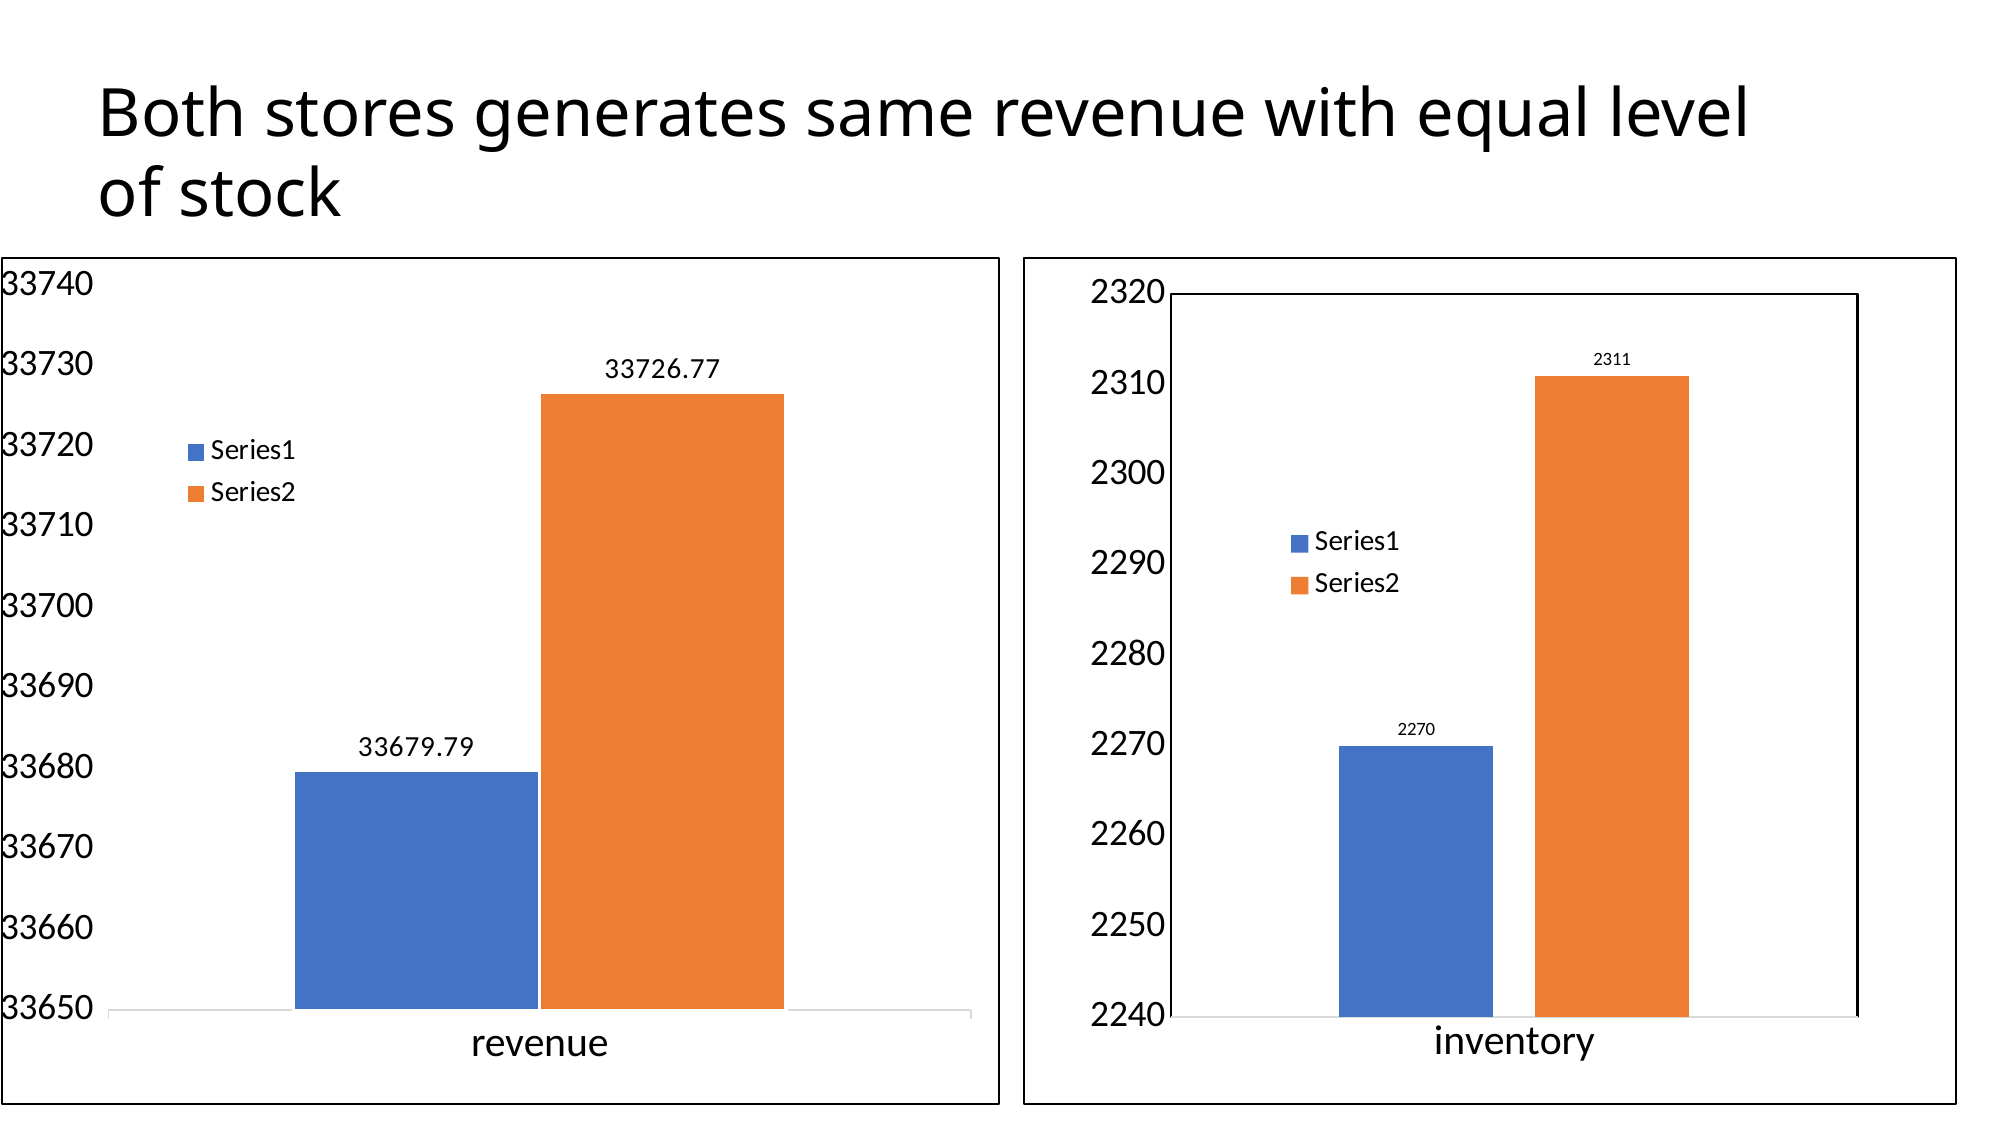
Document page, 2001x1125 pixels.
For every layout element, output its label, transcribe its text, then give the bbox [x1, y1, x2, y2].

chart [0, 256, 1000, 1106]
text_box Both stores generates same revenue with equal level of stock [83, 62, 1828, 238]
chart [1023, 256, 1957, 1106]
